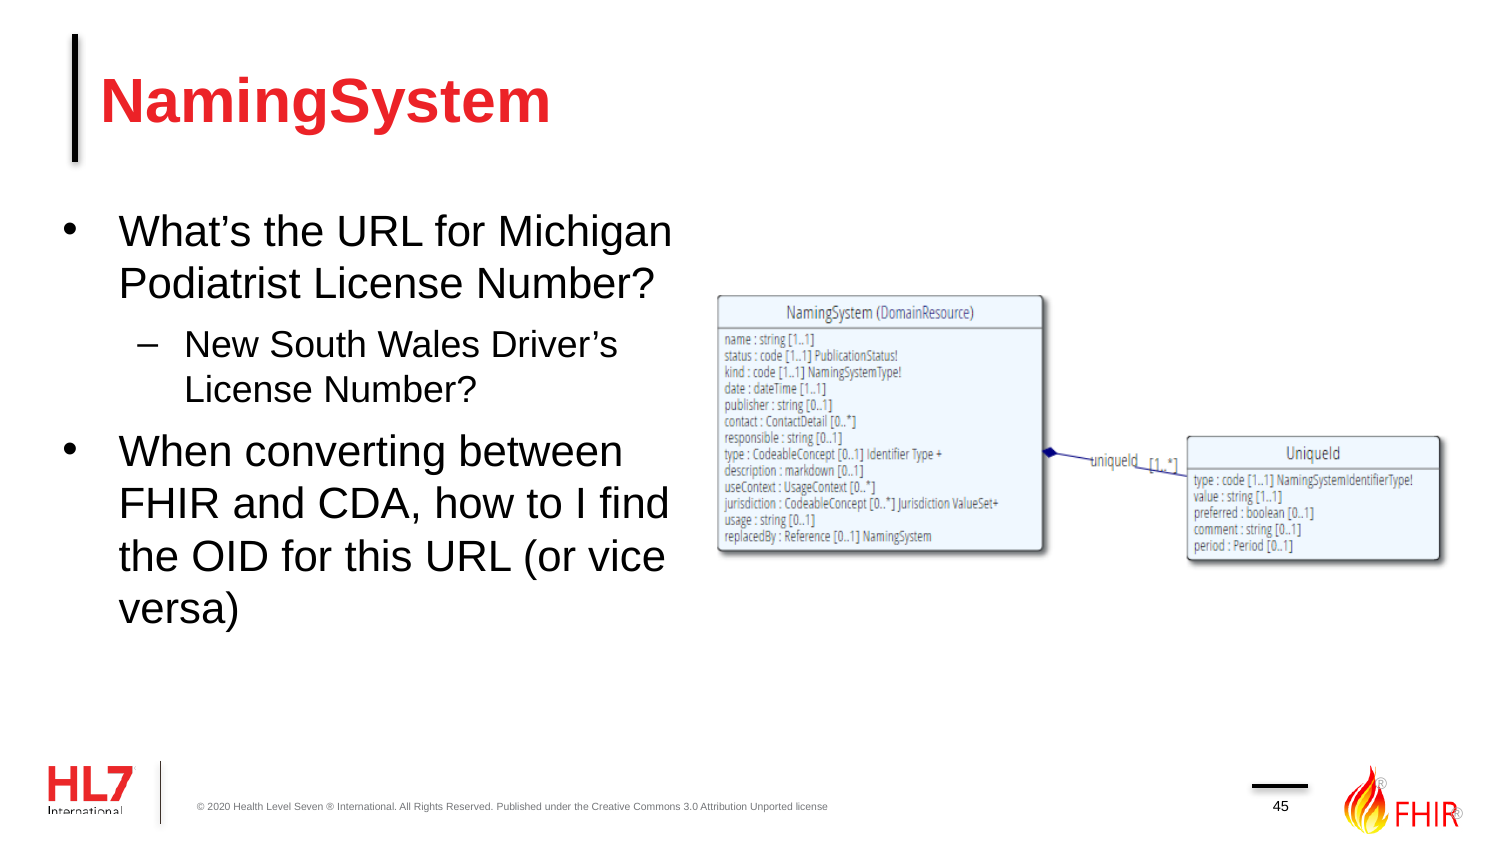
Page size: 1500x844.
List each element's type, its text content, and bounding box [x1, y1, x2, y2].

title NamingSystem [100, 33, 1451, 163]
list What’s the URL for Michigan Podiatrist License Number? New South Wales Driver’s License Number? When converting between FHIR and CDA, how to I find the OID for this URL (or vice versa) [62, 202, 709, 746]
picture [1339, 760, 1463, 837]
picture [708, 279, 1459, 594]
slide_number 45 [1258, 786, 1304, 814]
footer © 2020 Health Level Seven ® International. All Rights Reserved. Published under the Creative Commons 3.0 Attribution Unported license [196, 786, 941, 813]
